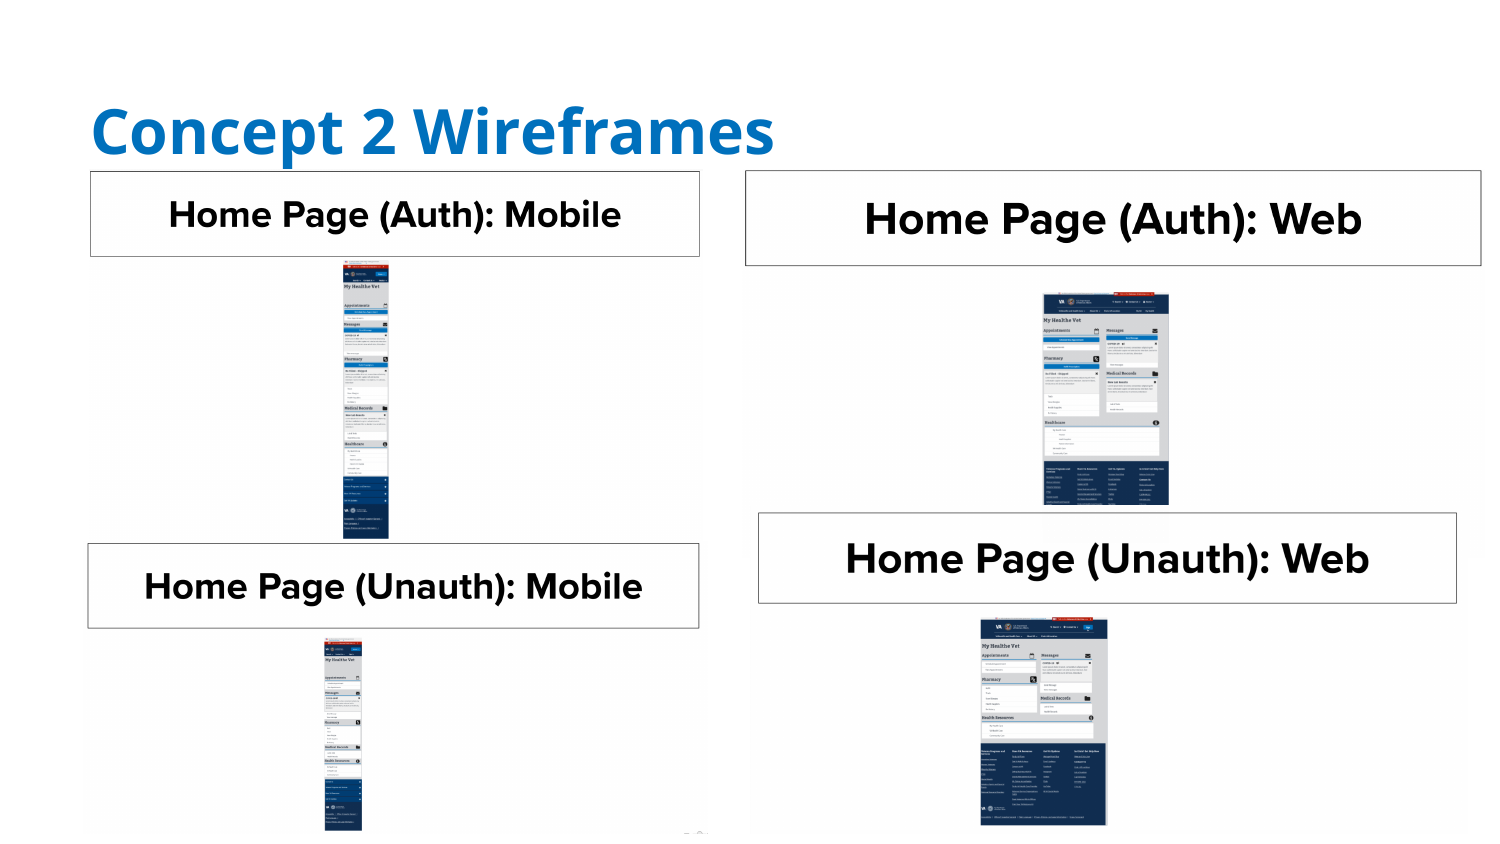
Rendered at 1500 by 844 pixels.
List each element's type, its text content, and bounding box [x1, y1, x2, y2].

picture [83, 169, 709, 835]
title Concept 2 Wireframes [75, 84, 1425, 188]
picture [742, 169, 1485, 835]
